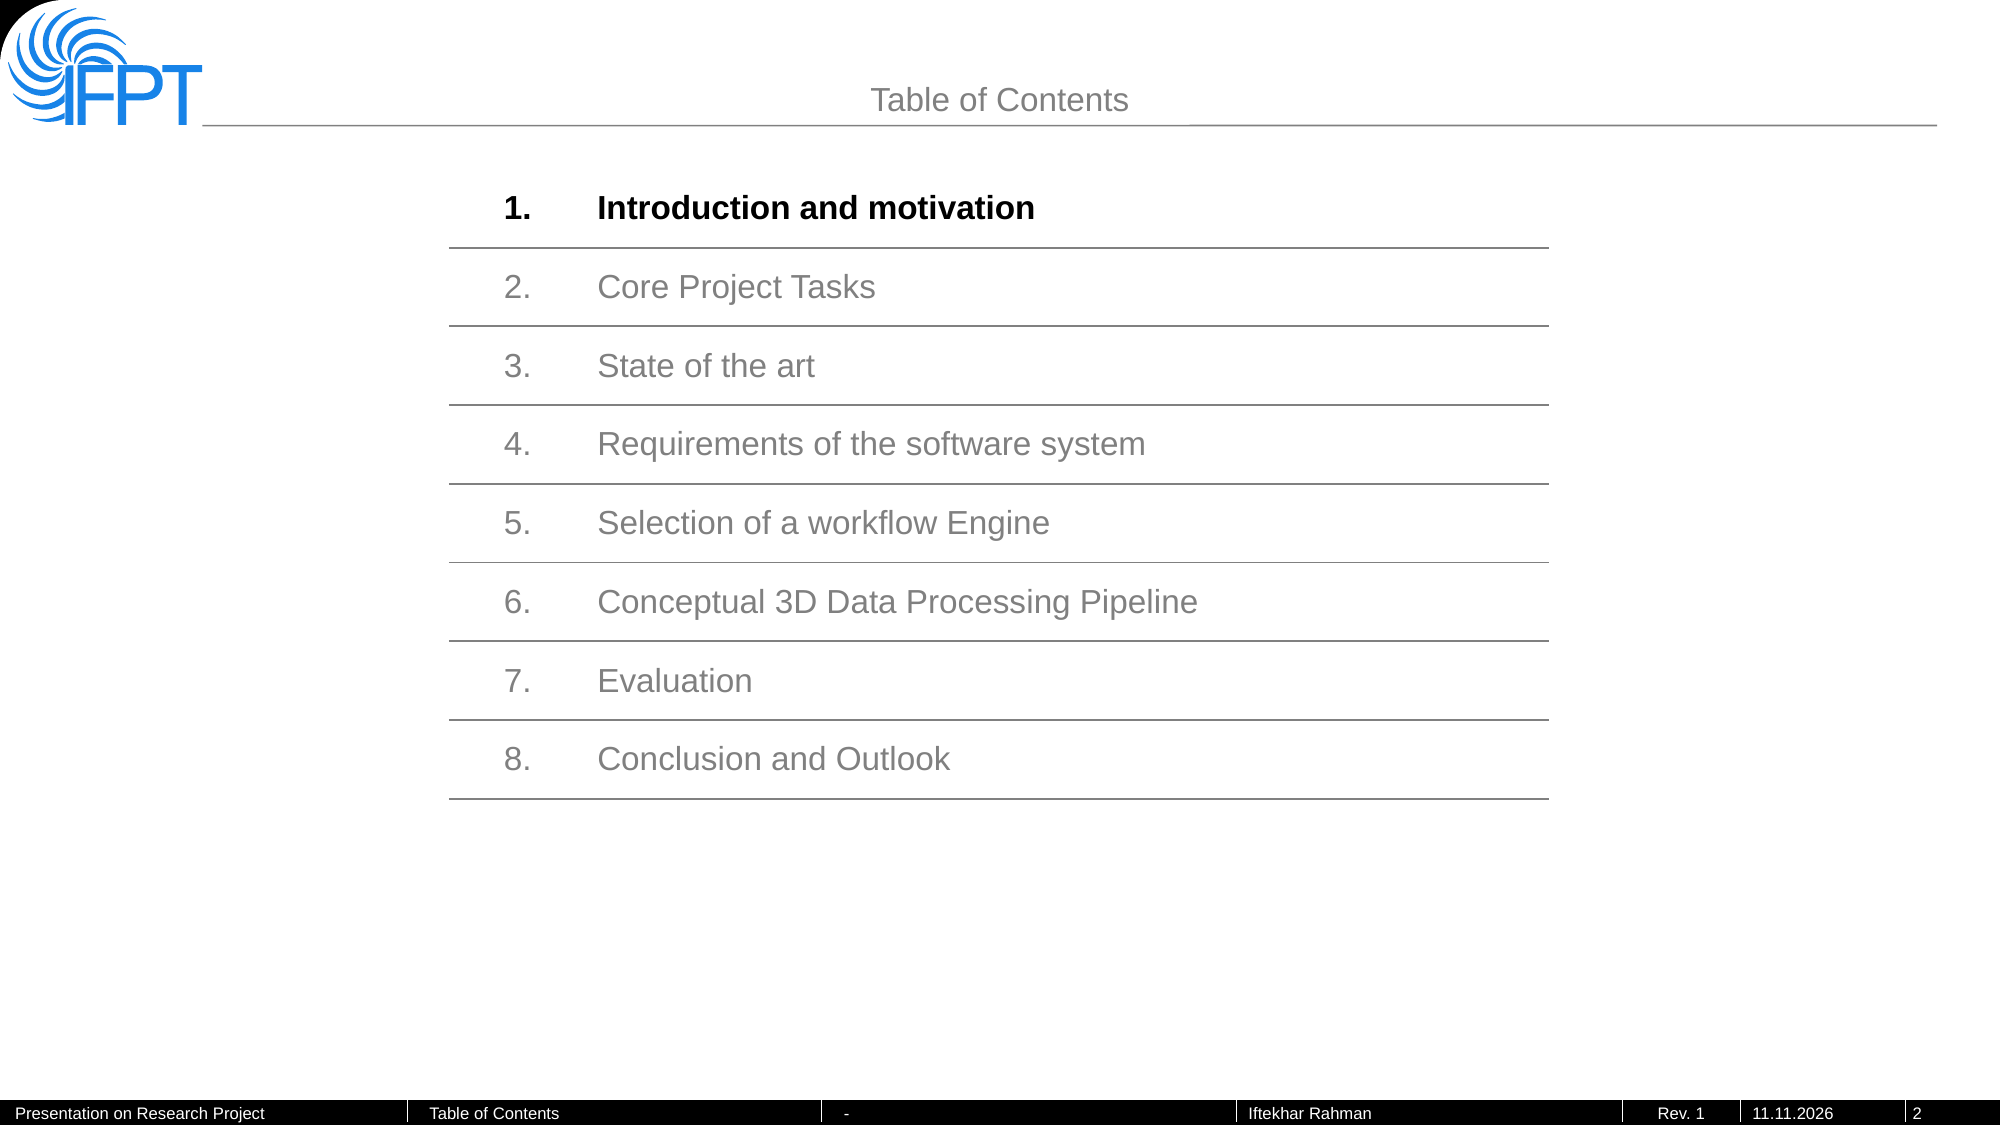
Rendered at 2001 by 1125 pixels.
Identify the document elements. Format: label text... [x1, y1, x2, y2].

table_cell Evaluation [582, 642, 1549, 719]
slide_number 2 [1897, 1100, 2000, 1125]
table_cell Conceptual 3D Data Processing Pipeline [582, 563, 1549, 640]
table_cell State of the art [582, 327, 1549, 404]
table_cell 5. [449, 485, 582, 562]
title Table of Contents [196, 13, 1804, 132]
table_cell 2. [449, 249, 582, 325]
list Presentation on Research Project [0, 1100, 408, 1125]
list - [828, 1100, 1237, 1125]
table_cell 3. [449, 327, 582, 404]
table_cell 6. [449, 563, 582, 640]
table_header 1. [449, 169, 582, 247]
table_header Introduction and motivation [582, 169, 1549, 247]
table_cell Core Project Tasks [582, 249, 1549, 325]
table_cell Requirements of the software system [582, 406, 1549, 483]
table_cell Conclusion and Outlook [582, 721, 1549, 798]
table_cell 8. [449, 721, 582, 798]
table_cell 7. [449, 642, 582, 719]
table_cell Selection of a workflow Engine [582, 485, 1549, 562]
table_cell 4. [449, 406, 582, 483]
list Table of Contents [414, 1100, 822, 1125]
